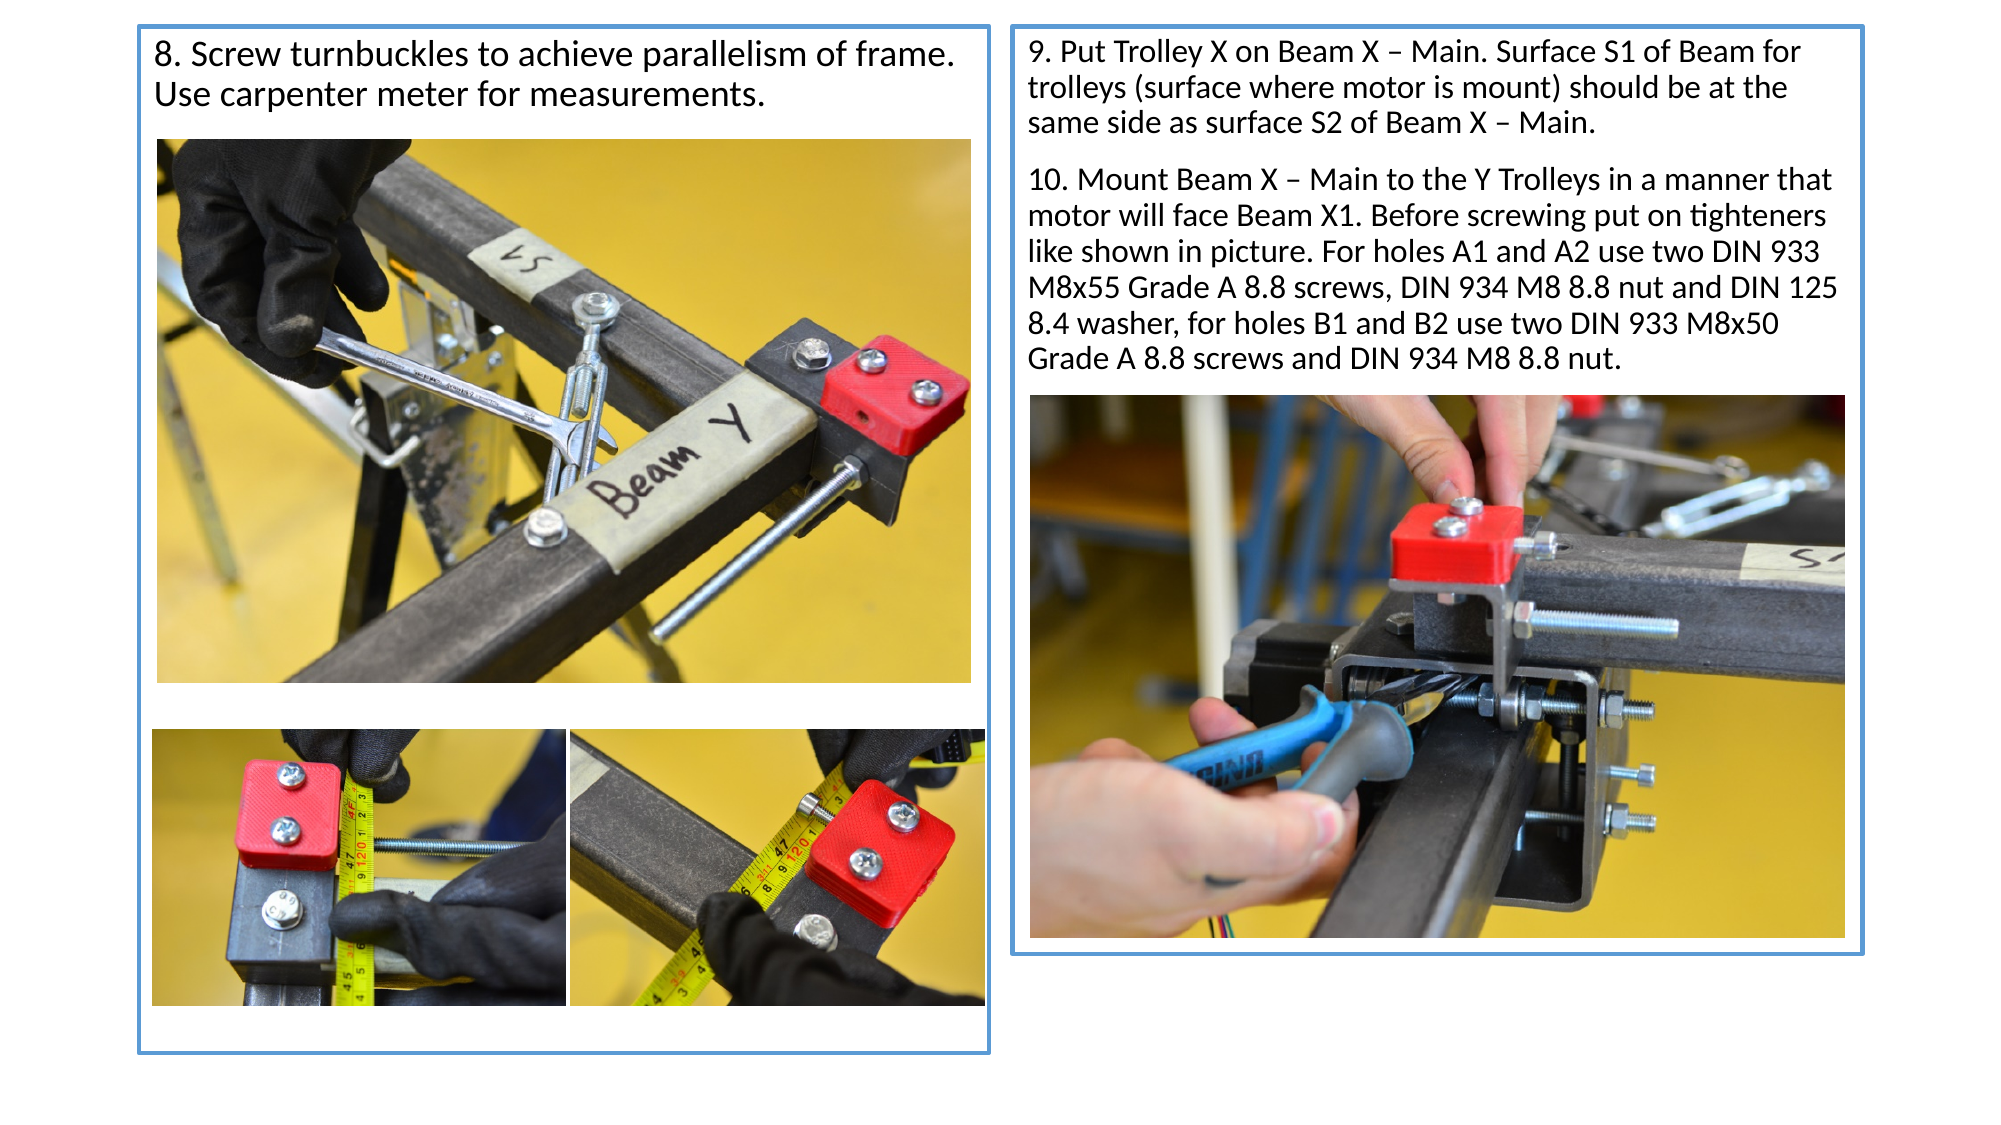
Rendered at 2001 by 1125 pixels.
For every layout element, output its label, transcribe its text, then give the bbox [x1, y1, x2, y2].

picture [1030, 395, 1845, 938]
picture [157, 139, 971, 683]
list 9. Put Trolley X on Beam X – Main. Surface S1 of Beam for trolleys (surface where motor is mount) should be at the same side as surface S2 of Beam X – Main. 10. Mount Beam X – Main to the Y Trolleys in a manner that motor will face Beam X1. Before screwing put on tighteners like shown in picture. For holes A1 and A2 use two DIN 933 M8x55 Grade A 8.8 screws, DIN 934 M8 8.8 nut and DIN 125 8.4 washer, for holes B1 and B2 use two DIN 933 M8x50 Grade A 8.8 screws and DIN 934 M8 8.8 nut. [1012, 26, 1863, 954]
picture [152, 729, 566, 1006]
list 8. Screw turnbuckles to achieve parallelism of frame. Use carpenter meter for measurements. [138, 26, 989, 1053]
picture [570, 729, 985, 1006]
